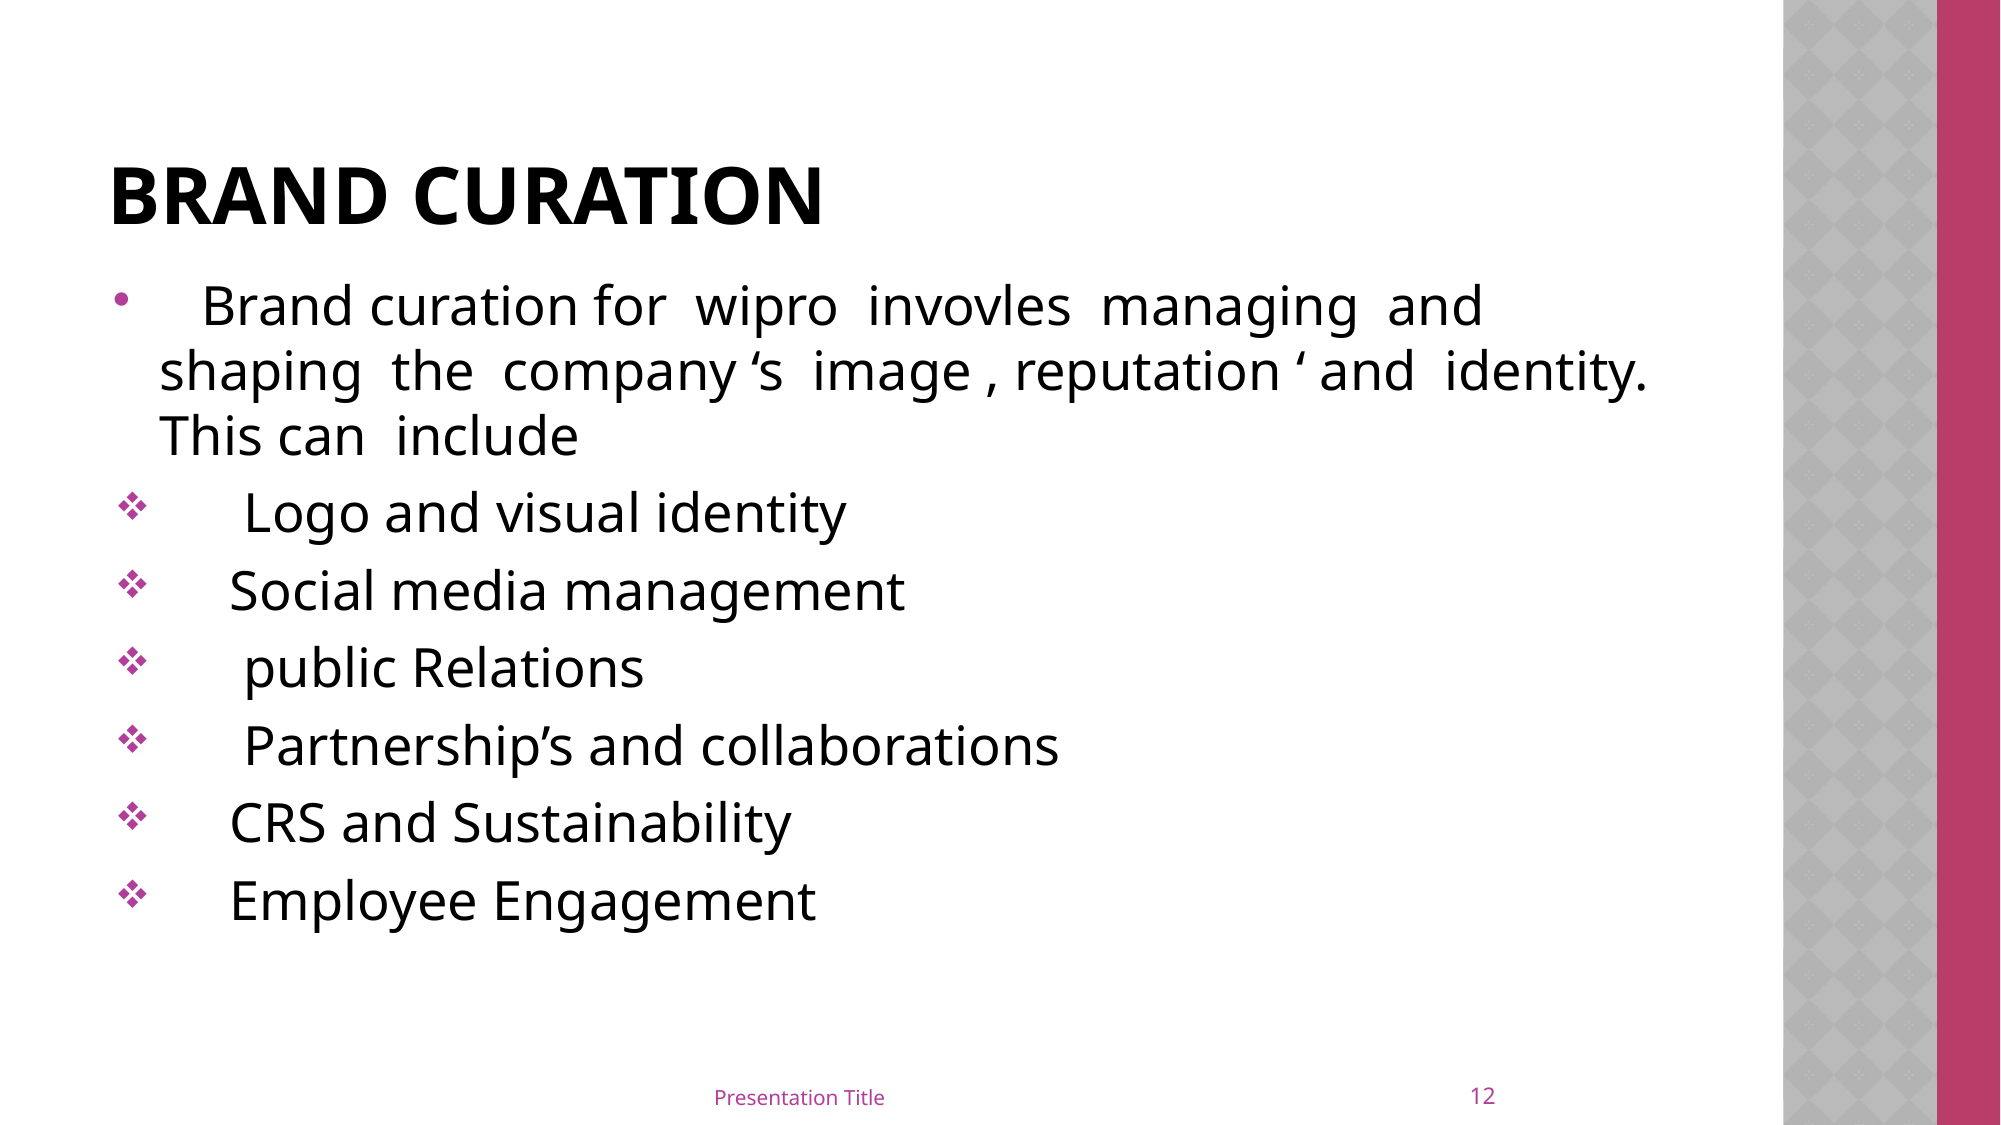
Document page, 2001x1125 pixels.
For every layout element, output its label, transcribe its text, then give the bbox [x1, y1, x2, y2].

slide_number 12 [1367, 1075, 1496, 1113]
list Brand curation for wipro invovles managing and shaping the company ‘s image , reputation ‘ and identity. This can include Logo and visual identity Social media management public Relations Partnership’s and collaborations CRS and Sustainability Employee Engagement [99, 264, 1684, 1059]
title Brand curation [99, 52, 1684, 240]
footer Presentation Title [99, 1075, 900, 1114]
